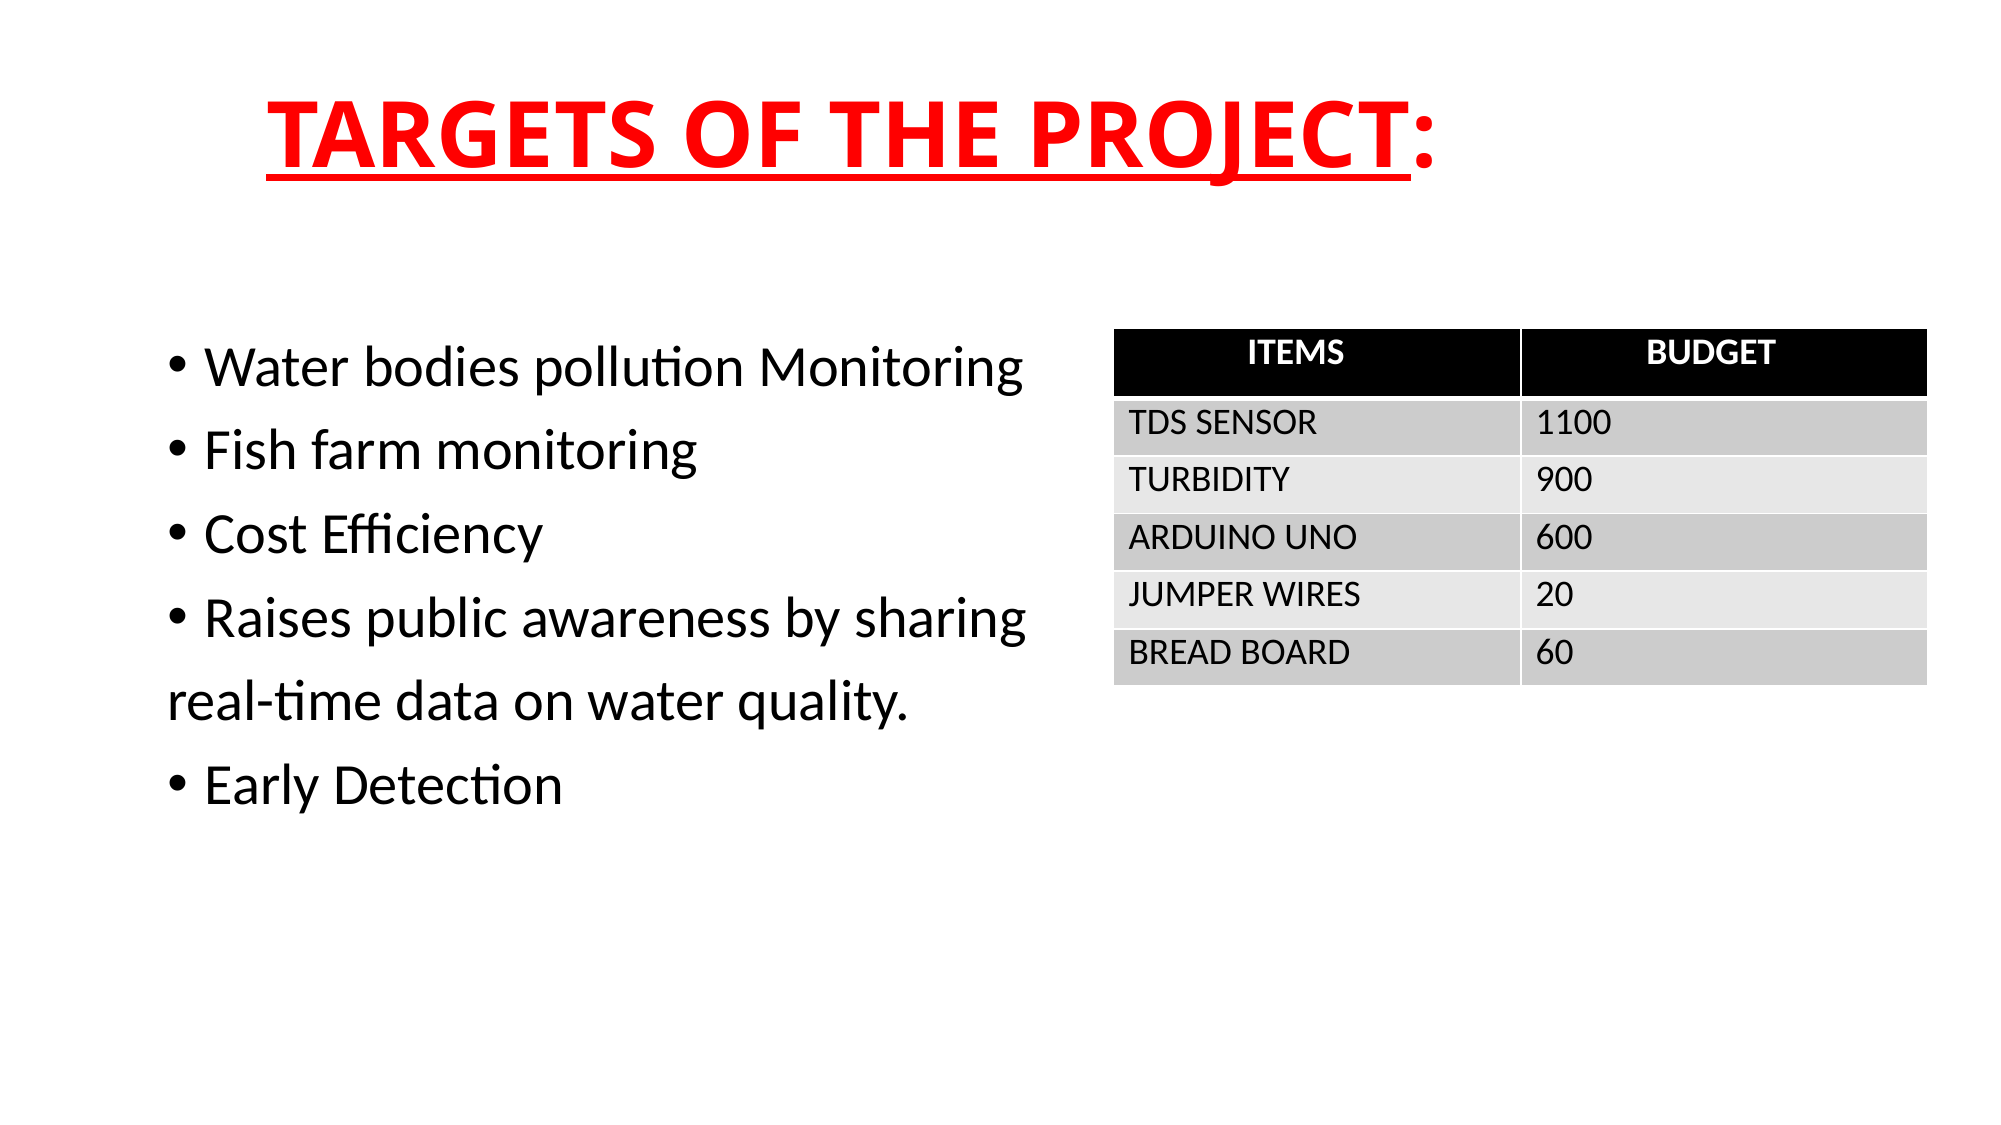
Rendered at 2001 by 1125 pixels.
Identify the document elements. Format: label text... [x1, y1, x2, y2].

title TARGETS OF THE PROJECT: [250, 28, 1976, 247]
table_cell JUMPER WIRES [1114, 572, 1520, 628]
table_cell BREAD BOARD [1114, 630, 1520, 685]
table_cell TURBIDITY [1114, 457, 1520, 513]
table_cell 1100 [1522, 401, 1927, 455]
table_cell 20 [1522, 572, 1927, 628]
table_cell 900 [1522, 457, 1927, 513]
table_cell TDS SENSOR [1114, 401, 1520, 455]
table_cell 600 [1522, 514, 1927, 570]
table_cell 60 [1522, 630, 1927, 685]
table_cell ARDUINO UNO [1114, 514, 1520, 570]
table_header ITEMS [1114, 329, 1520, 396]
list Water bodies pollution Monitoring Fish farm monitoring Cost Efficiency Raises public awareness by sharing real-time data on water quality. Early Detection [152, 328, 1900, 1111]
table_header BUDGET [1522, 329, 1927, 396]
